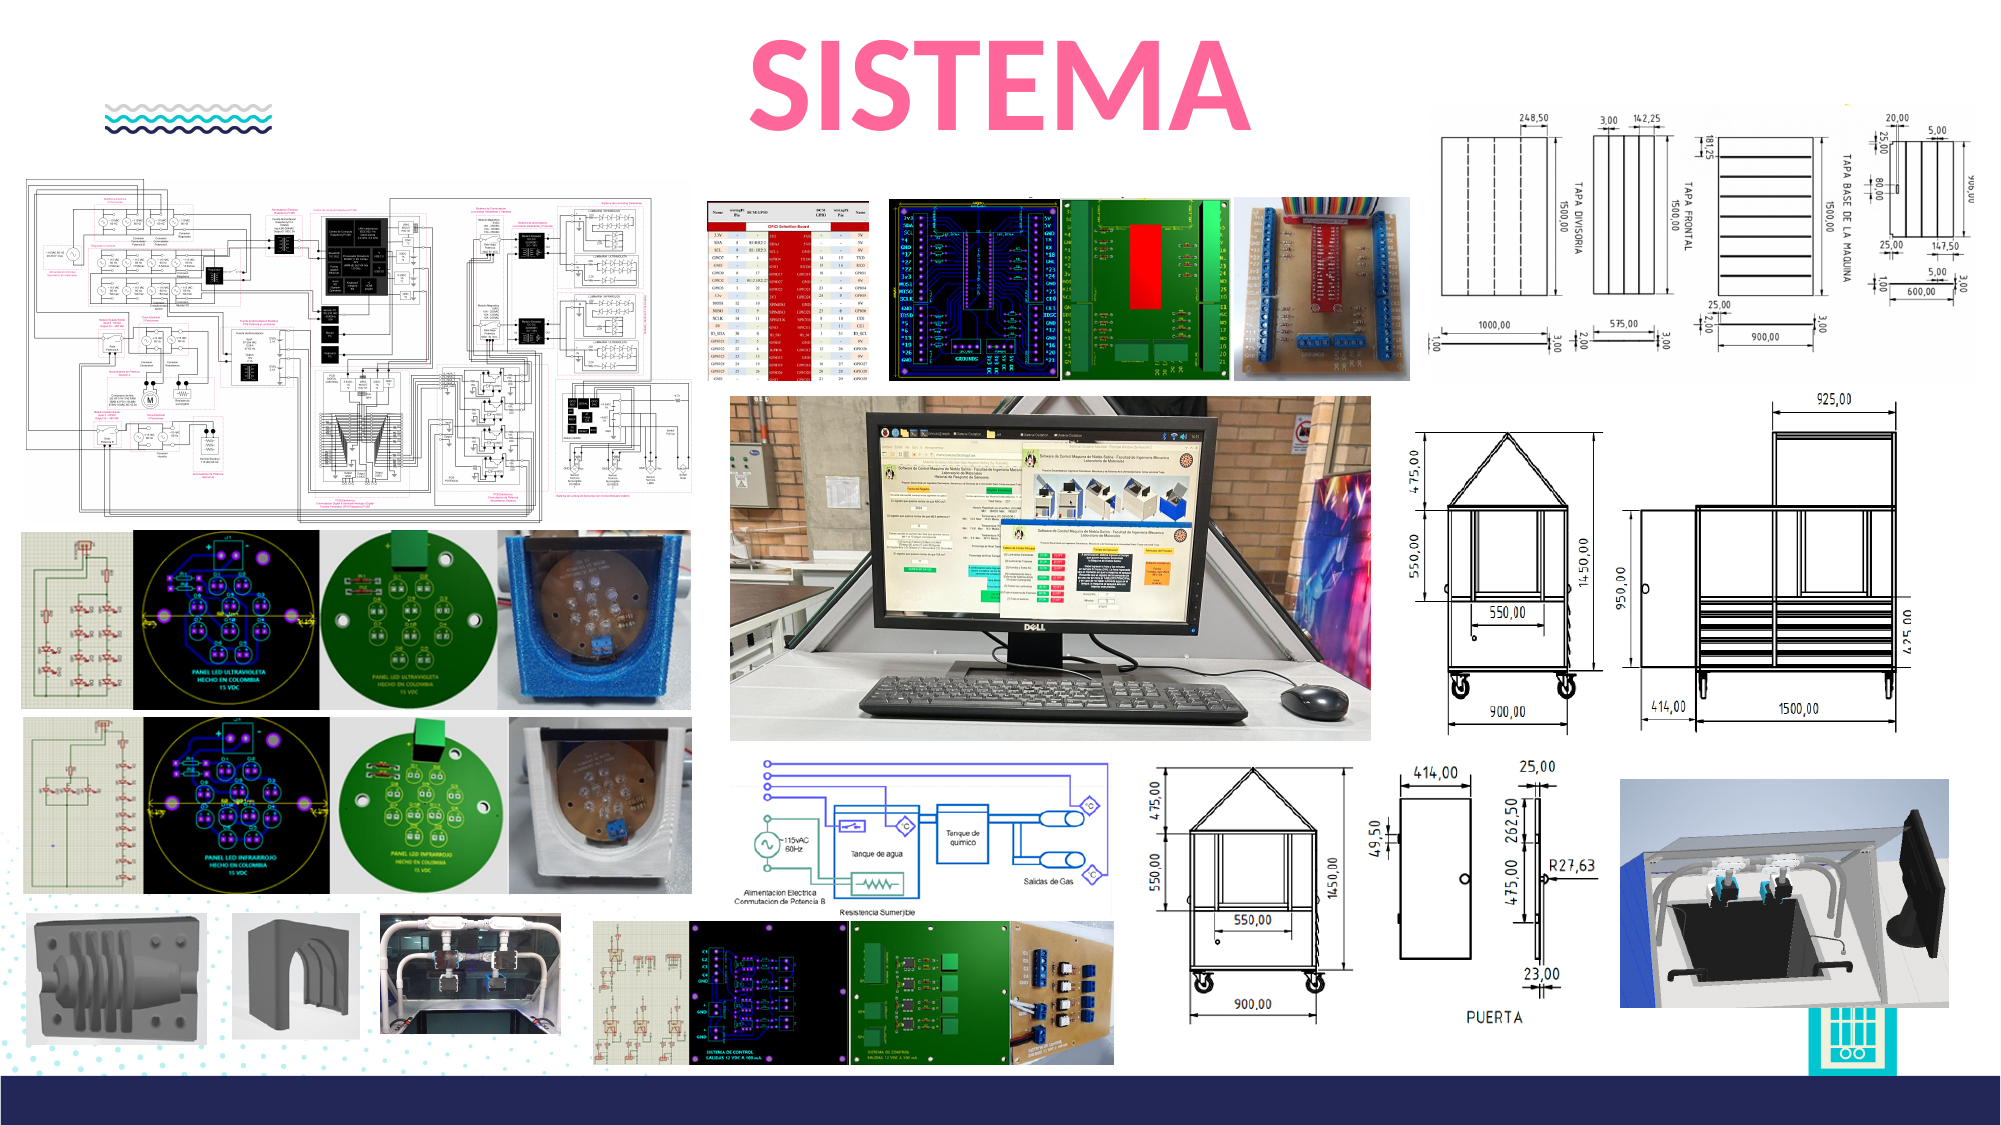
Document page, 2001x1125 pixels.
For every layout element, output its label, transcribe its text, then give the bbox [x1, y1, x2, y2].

text_box SISTEMA [732, 0, 1267, 166]
picture [0, 0, 2001, 1125]
